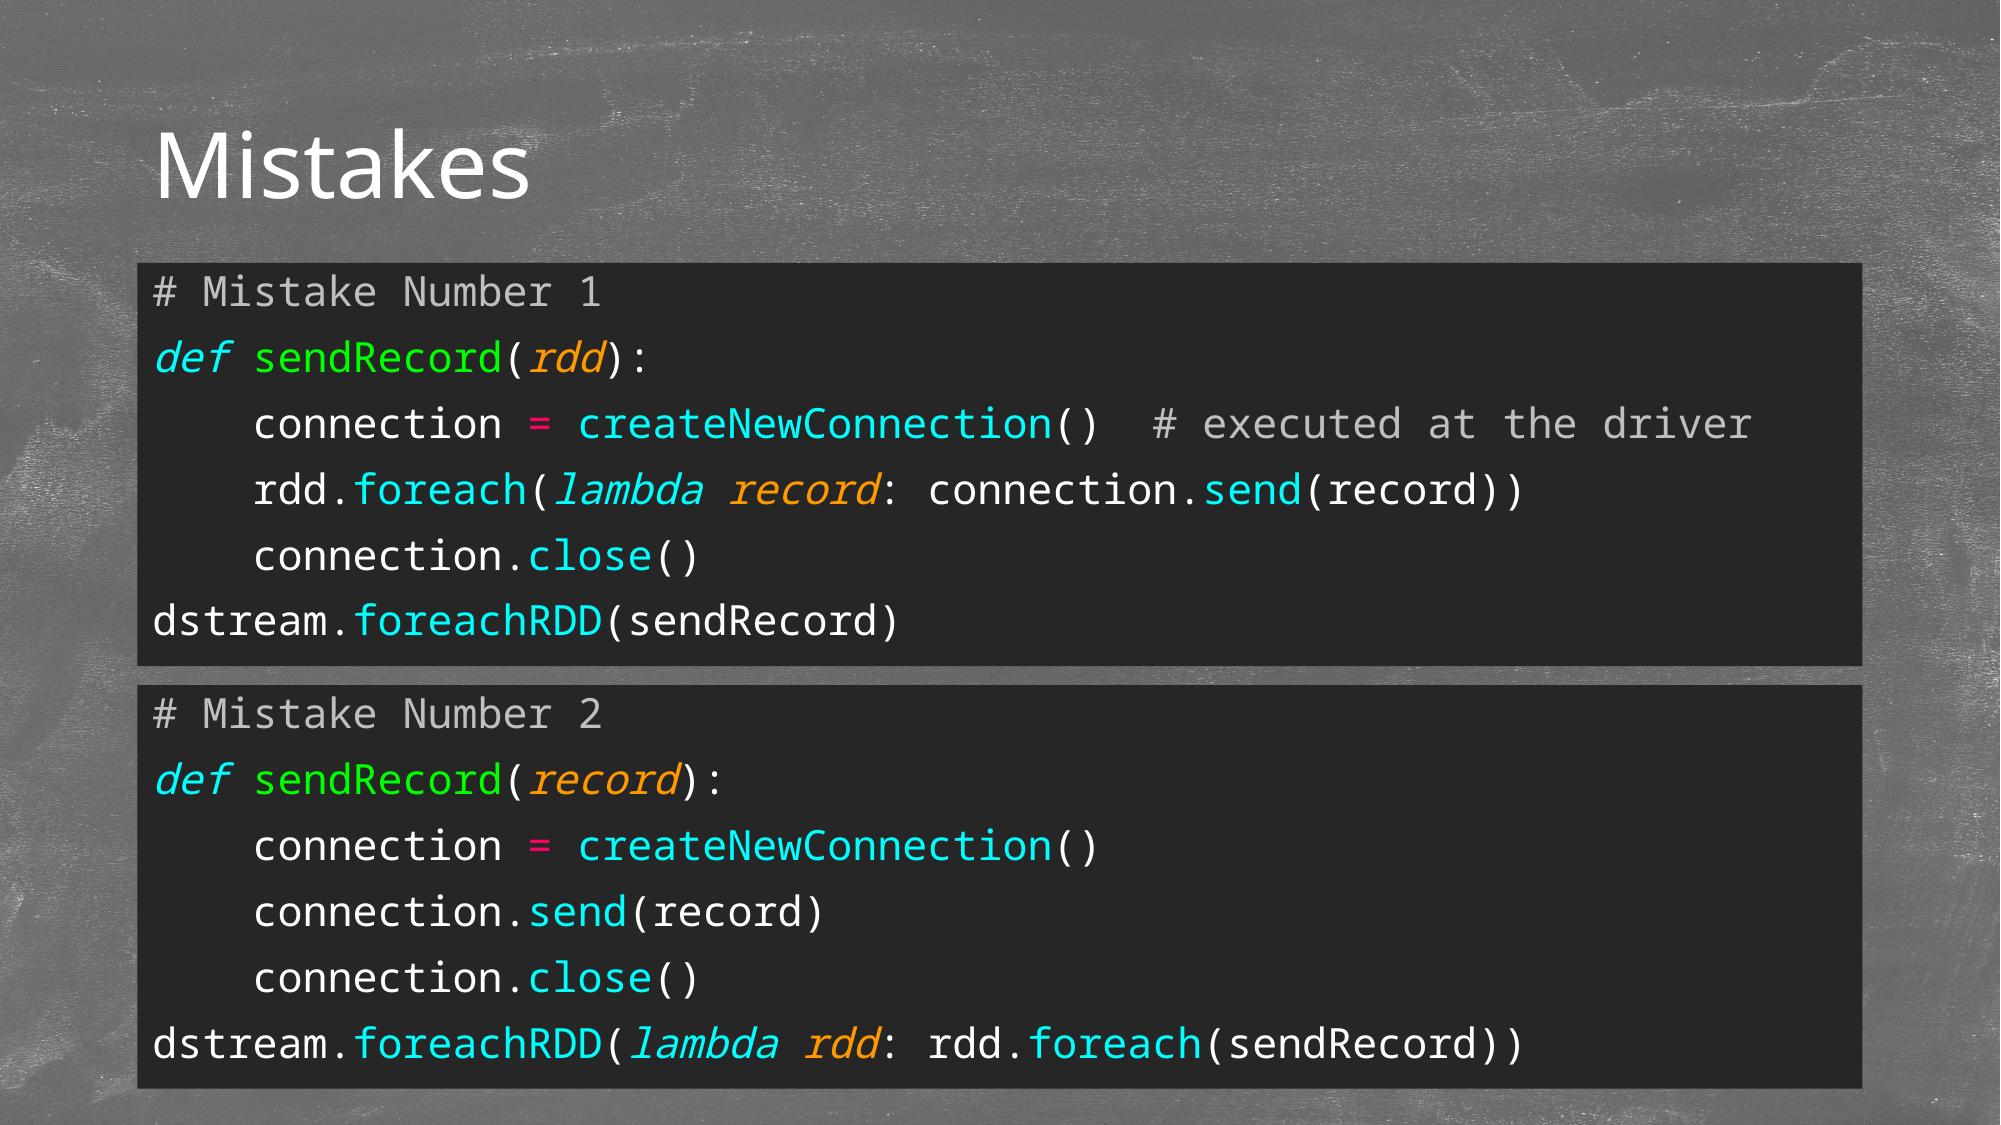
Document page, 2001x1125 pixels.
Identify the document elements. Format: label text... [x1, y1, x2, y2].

text_box # Mistake Number 2 def sendRecord(record): connection = createNewConnection() connection.send(record) connection.close() dstream.foreachRDD(lambda rdd: rdd.foreach(sendRecord)) [137, 685, 1863, 1089]
text_box # Mistake Number 1 def sendRecord(rdd): connection = createNewConnection() # executed at the driver rdd.foreach(lambda record: connection.send(record)) connection.close() dstream.foreachRDD(sendRecord) [137, 262, 1863, 667]
title Mistakes [137, 59, 1863, 262]
